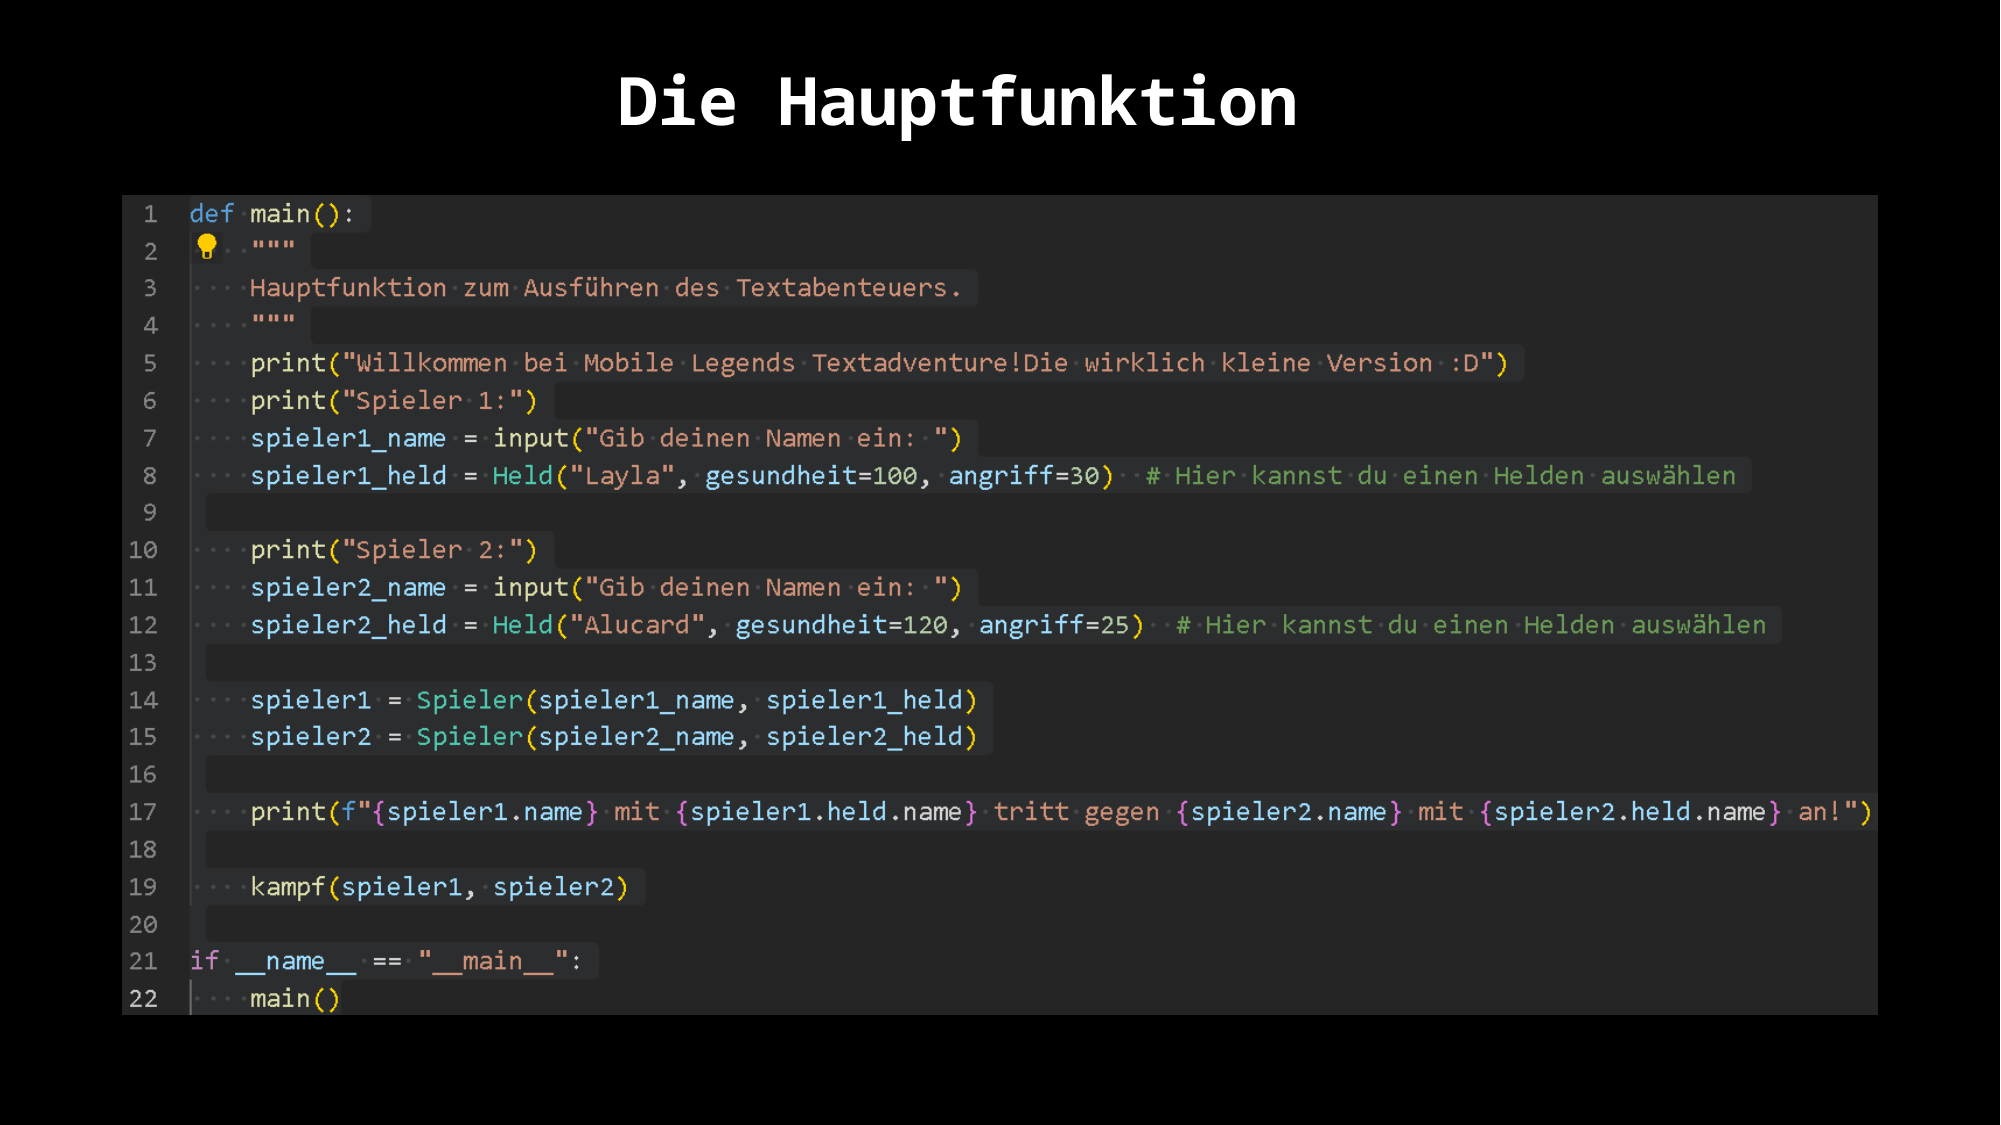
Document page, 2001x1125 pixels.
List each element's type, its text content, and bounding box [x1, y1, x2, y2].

text_box Die Hauptfunktion [603, 51, 1727, 146]
picture [122, 195, 1878, 1015]
